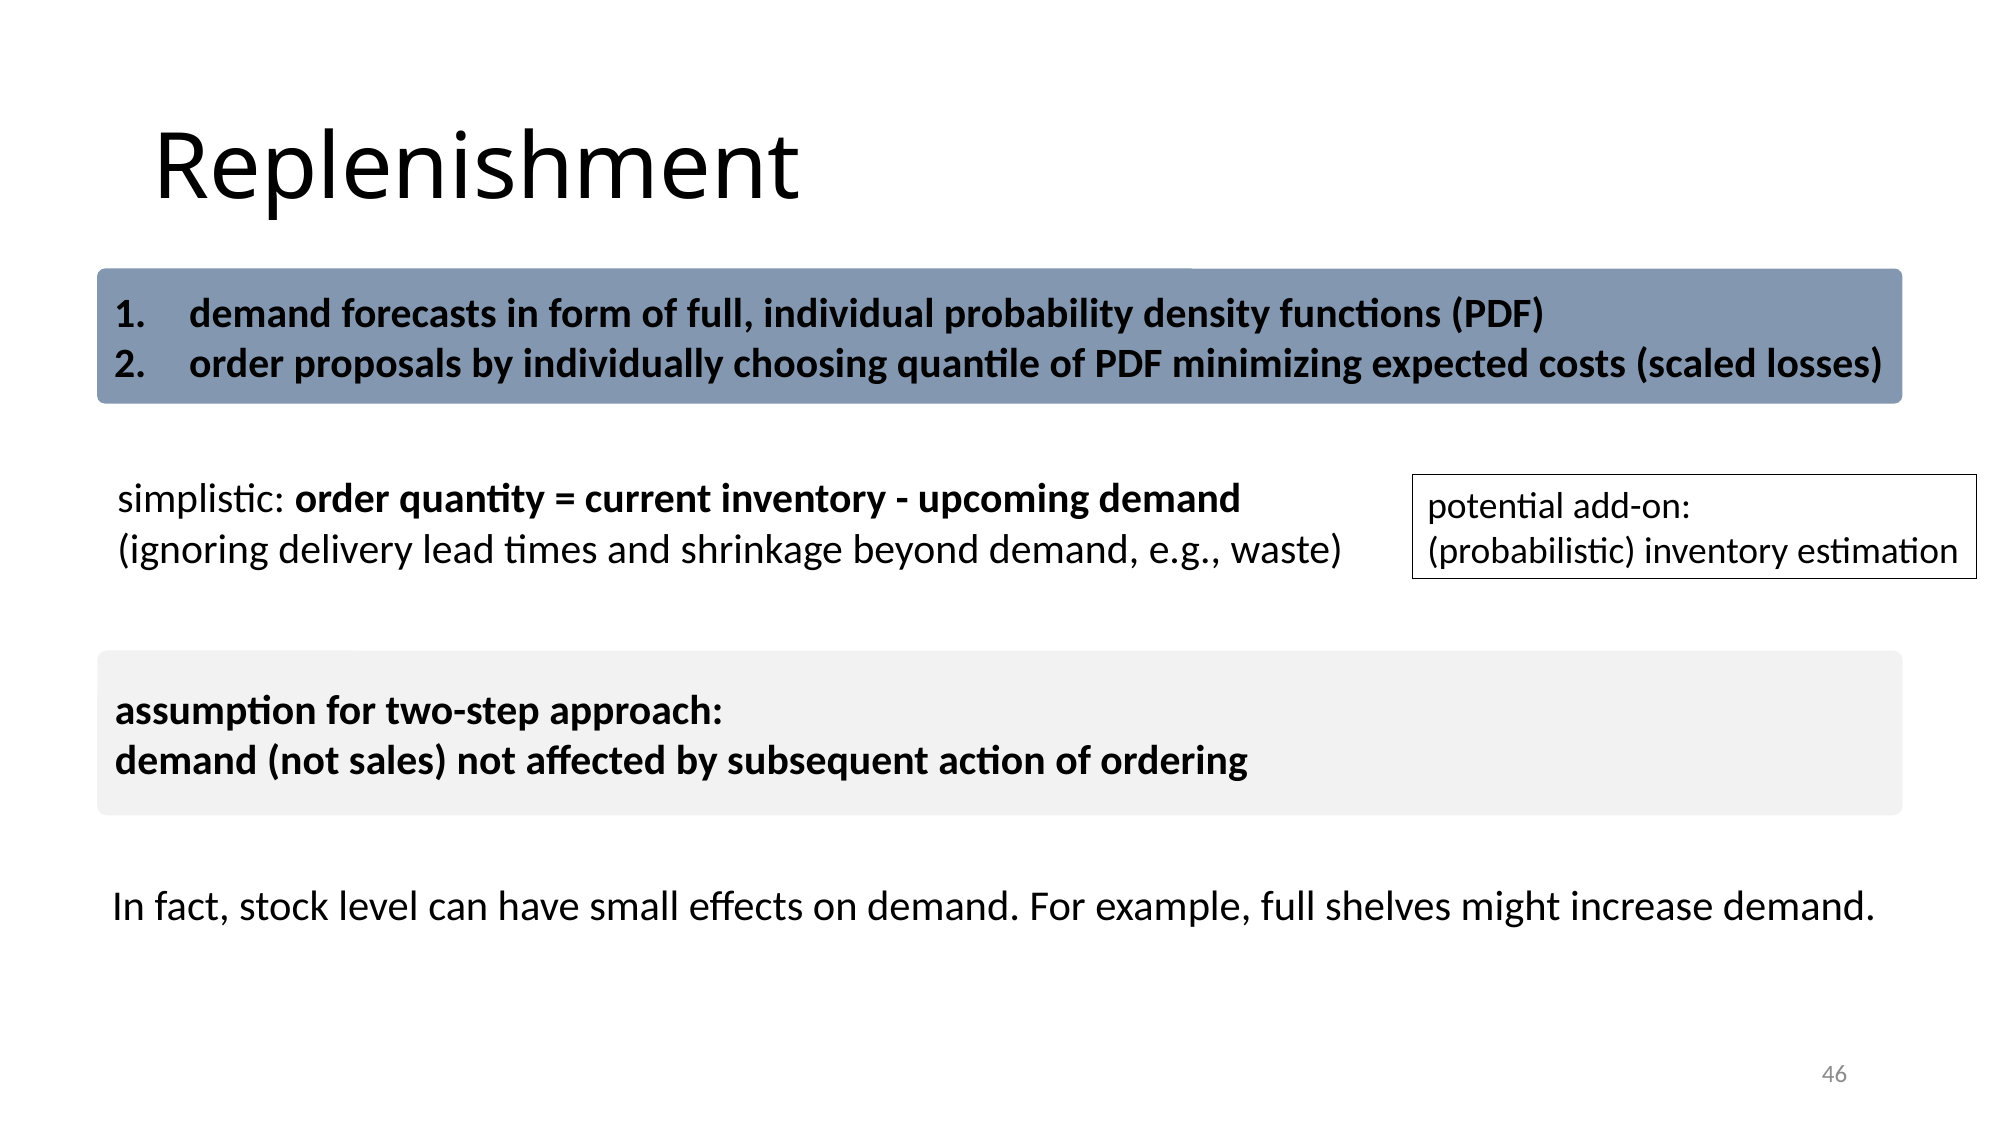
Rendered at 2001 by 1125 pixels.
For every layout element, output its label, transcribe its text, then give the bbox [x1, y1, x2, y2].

text_box demand forecasts in form of full, individual probability density functions (PDF) order proposals by individually choosing quantile of PDF minimizing expected costs (scaled losses) [96, 267, 1903, 405]
title Replenishment [137, 59, 1863, 267]
list In fact, stock level can have small effects on demand. For example, full shelves might increase demand. [97, 875, 1903, 959]
slide_number 46 [1412, 1042, 1863, 1103]
text_box simplistic: order quantity = current inventory - upcoming demand (ignoring delivery lead times and shrinkage beyond demand, e.g., waste) [102, 463, 1359, 579]
text_box assumption for two-step approach: demand (not sales) not affected by subsequent action of ordering [96, 649, 1904, 816]
text_box potential add-on: (probabilistic) inventory estimation [1412, 474, 1977, 579]
